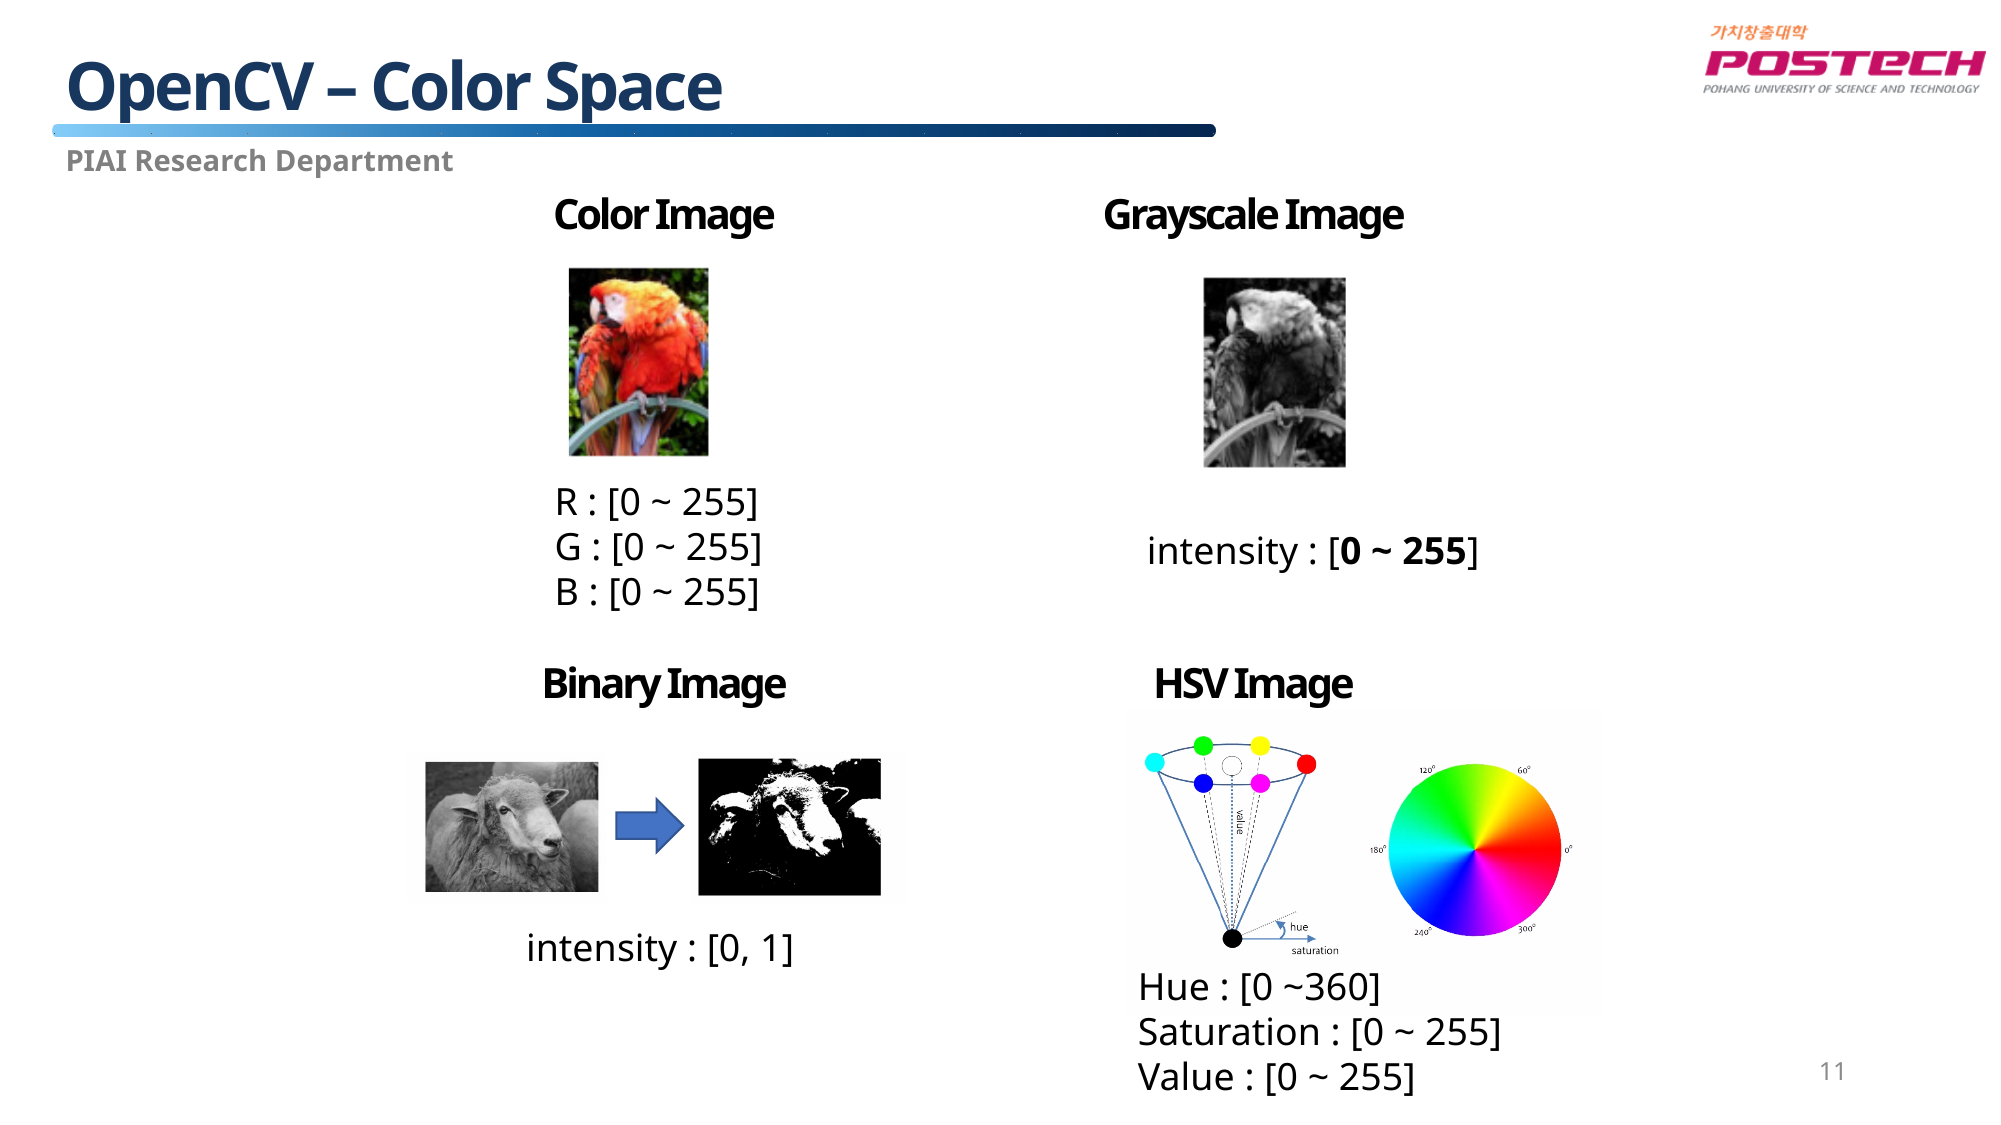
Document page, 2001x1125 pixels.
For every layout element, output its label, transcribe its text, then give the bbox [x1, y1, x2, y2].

picture [692, 752, 907, 903]
text_box intensity : [0 ~ 255] [1132, 520, 1495, 580]
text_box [50, 36, 1340, 186]
text_box R : [0 ~ 255] G : [0 ~ 255] B : [0 ~ 255] [539, 470, 785, 621]
picture [1125, 709, 1603, 1017]
picture [1197, 269, 1346, 476]
text_box HSV Image [1025, 649, 1483, 715]
text_box Hue : [0 ~360] Saturation : [0 ~ 255] Value : [0 ~ 255] [1123, 955, 1518, 1106]
text_box Binary Image [436, 649, 893, 715]
text_box [615, 796, 685, 855]
text_box Grayscale Image [1025, 180, 1483, 246]
picture [1703, 25, 1986, 93]
text_box intensity : [0, 1] [511, 916, 810, 977]
text_box Color Image [436, 186, 893, 246]
slide_number 11 [1412, 1042, 1863, 1103]
picture [568, 255, 719, 462]
picture [407, 752, 607, 903]
